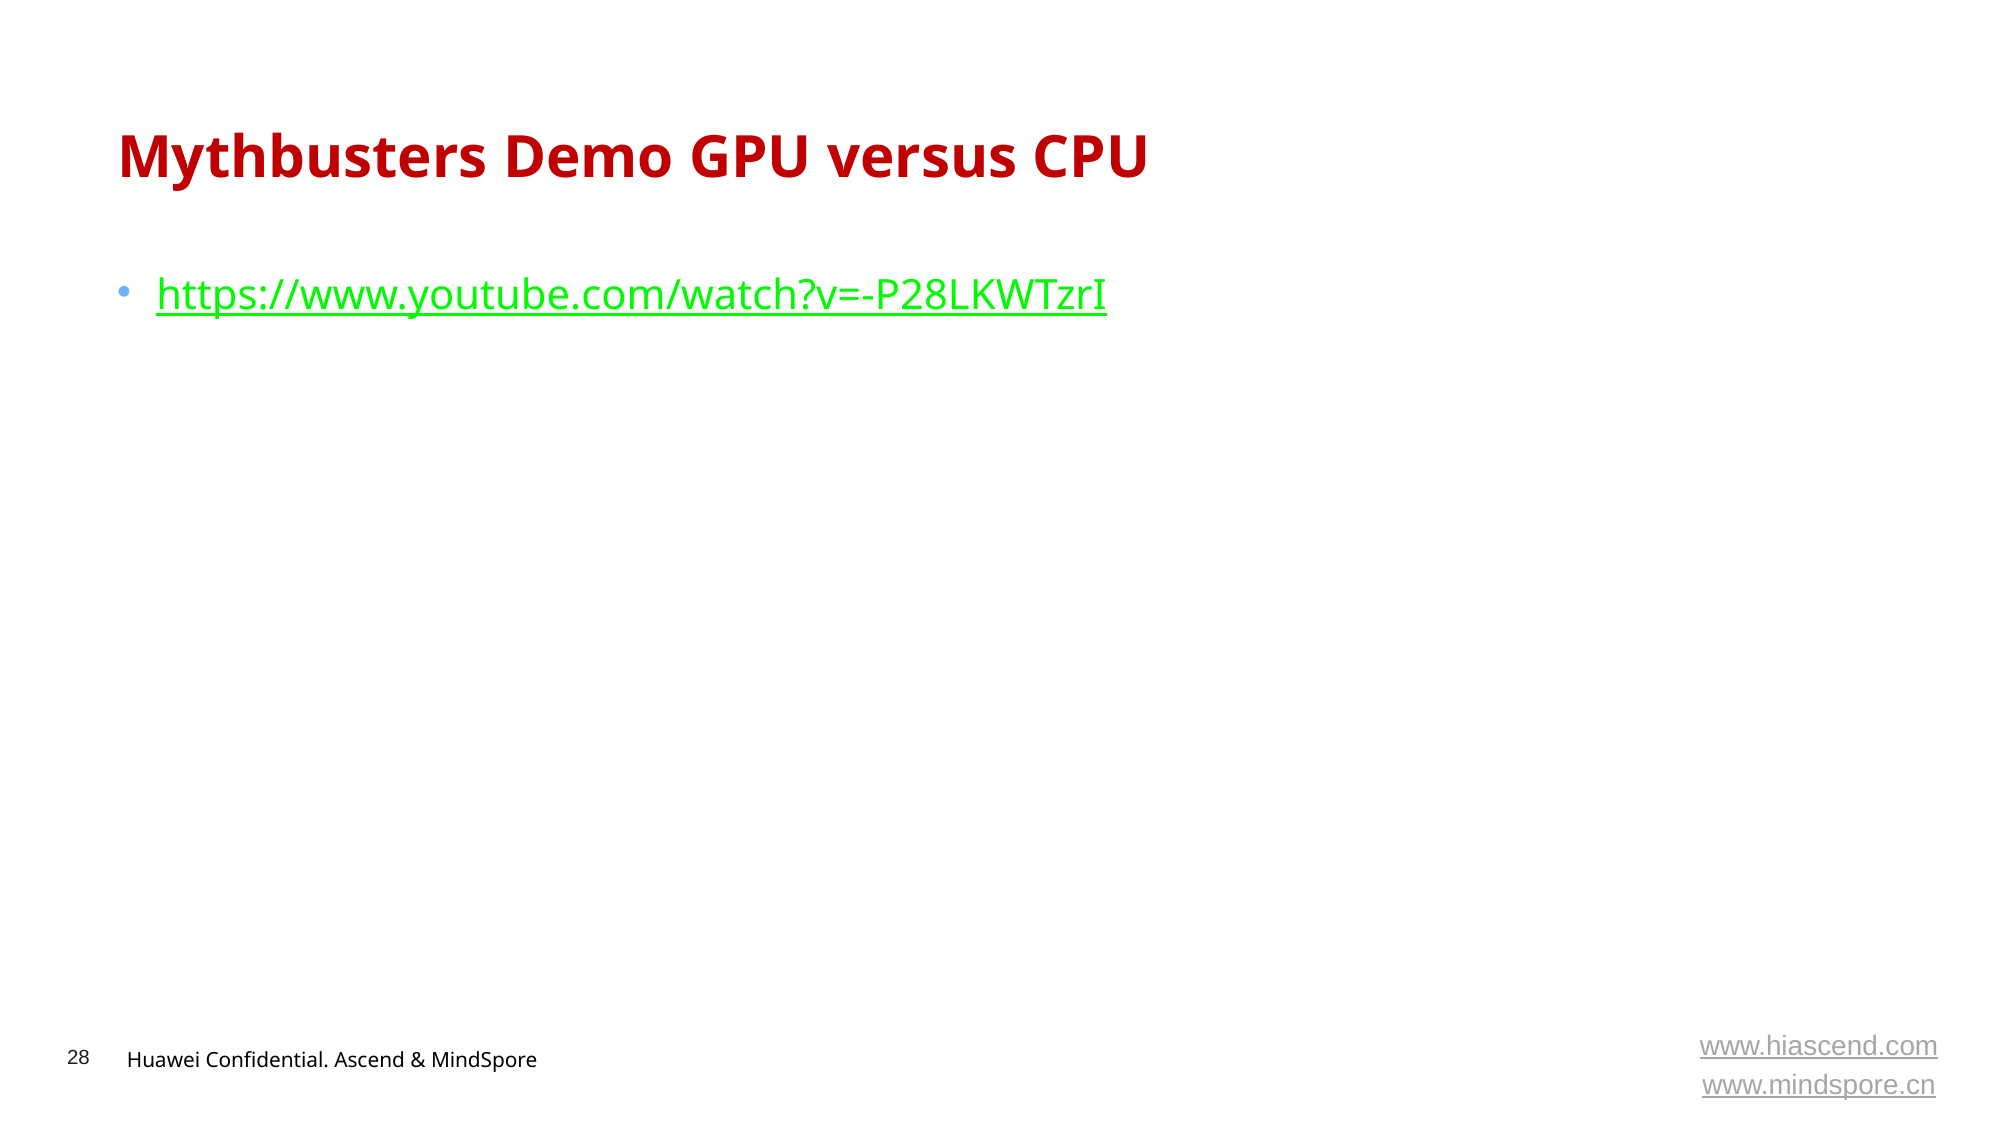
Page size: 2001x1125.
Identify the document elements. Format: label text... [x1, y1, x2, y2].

title Mythbusters Demo GPU versus CPU [102, 111, 1901, 209]
list https://www.youtube.com/watch?v=-P28LKWTzrI [102, 231, 1901, 988]
